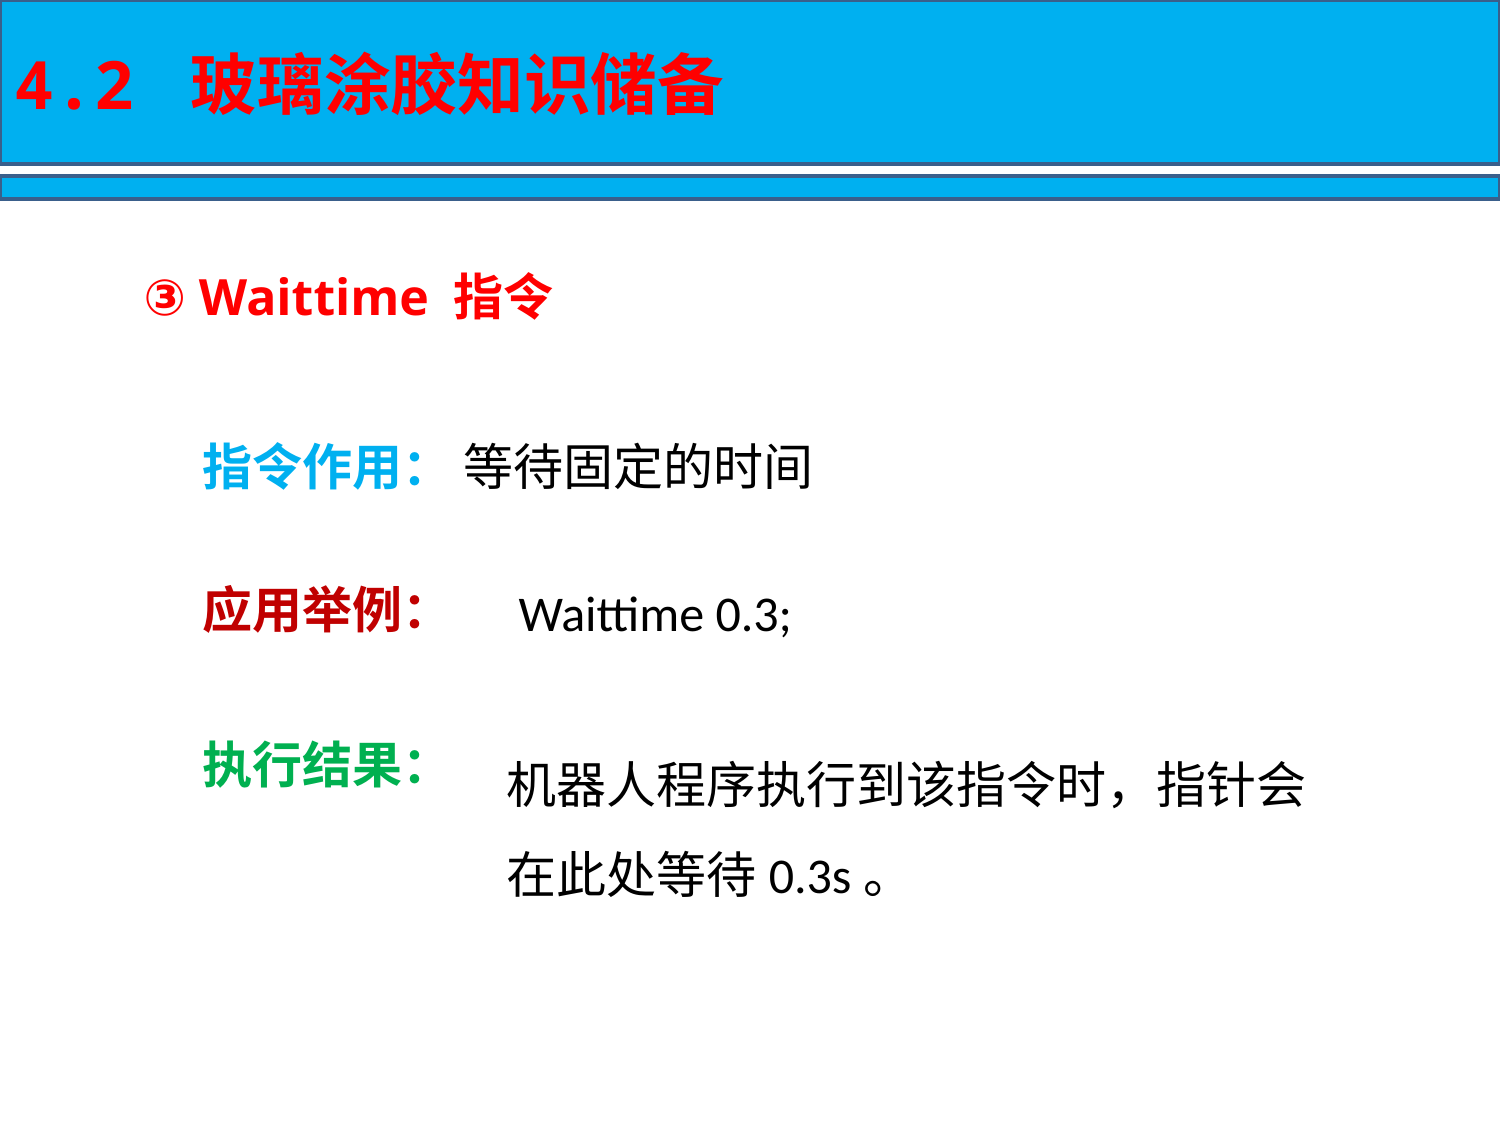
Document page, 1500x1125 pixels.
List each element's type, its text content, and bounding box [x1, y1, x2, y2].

text_box ③ Waittime 指令 [128, 257, 610, 333]
text_box [0, 174, 1500, 201]
text_box 机器人程序执行到该指令时，指针会在此处等待0.3s。 [492, 715, 1325, 911]
text_box [0, 0, 1500, 166]
text_box 指令作用： 等待固定的时间 [187, 398, 1454, 504]
text_box 执行结果： [187, 726, 504, 802]
text_box 4.2 玻璃涂胶知识储备 [0, 35, 762, 130]
text_box 应用举例： [187, 550, 469, 646]
text_box Waittime 0.3; [503, 574, 832, 649]
